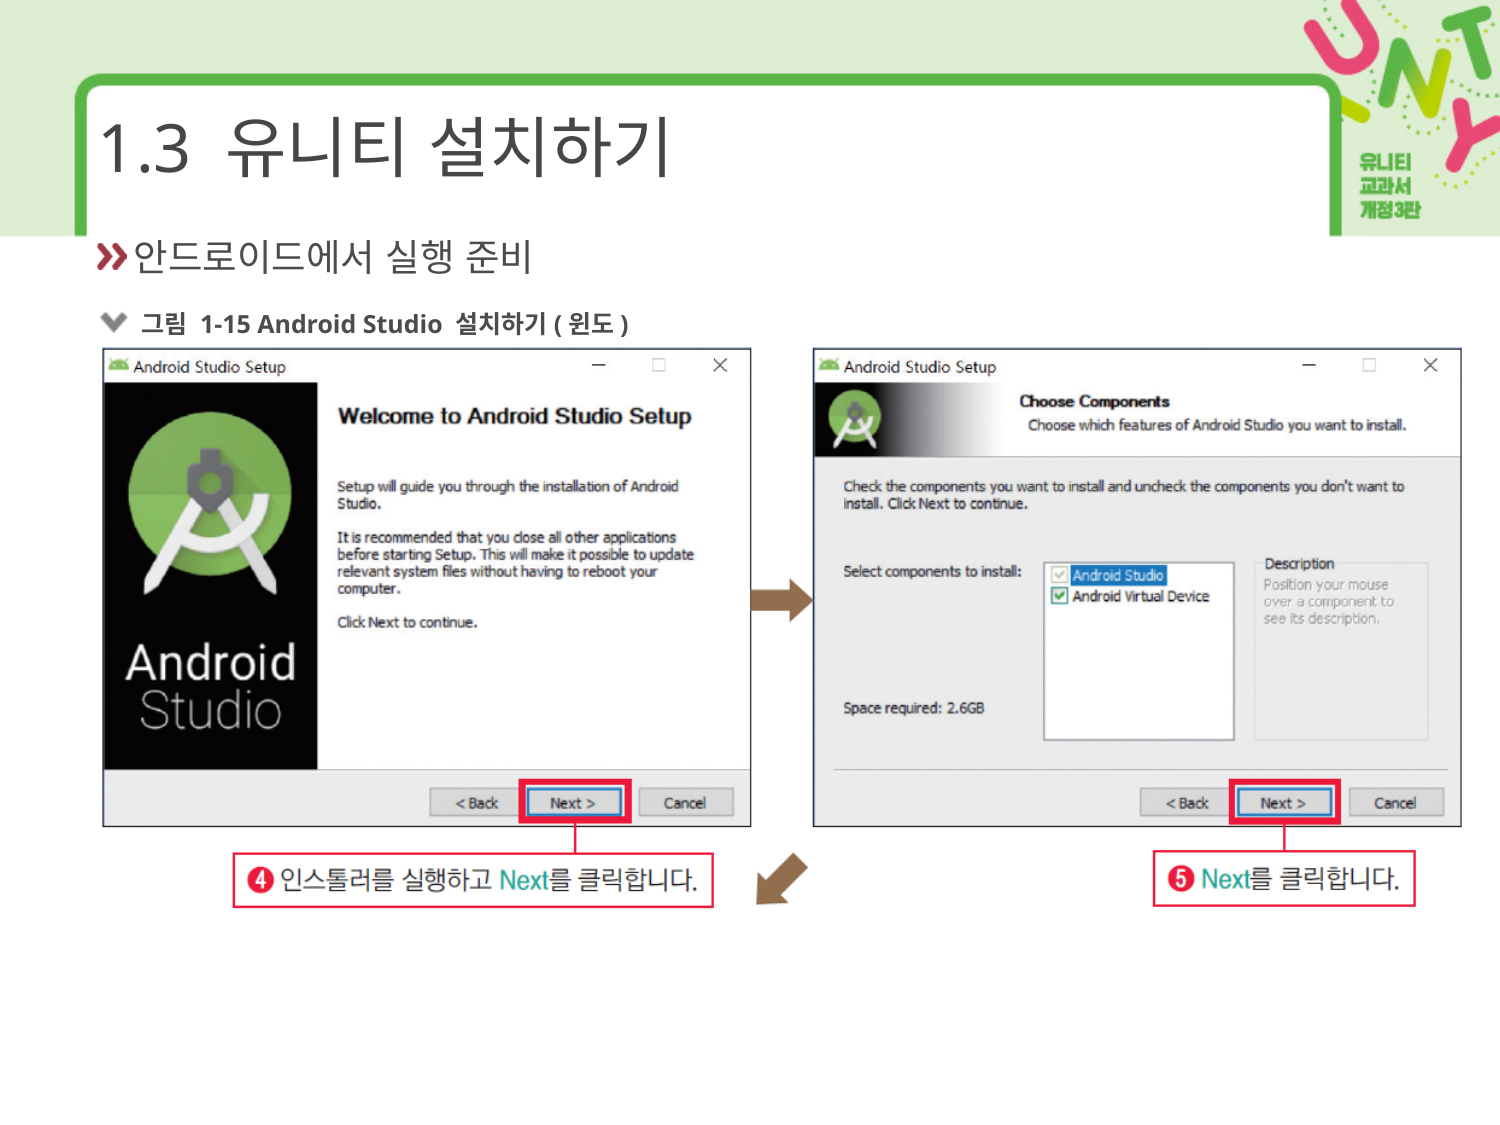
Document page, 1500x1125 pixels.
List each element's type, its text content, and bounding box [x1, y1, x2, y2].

picture [0, 0, 1500, 1125]
title 1.3 유니티 설치하기 [82, 61, 1413, 193]
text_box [97, 297, 1459, 338]
list 안드로이드에서 실행 준비 [81, 222, 1412, 1037]
